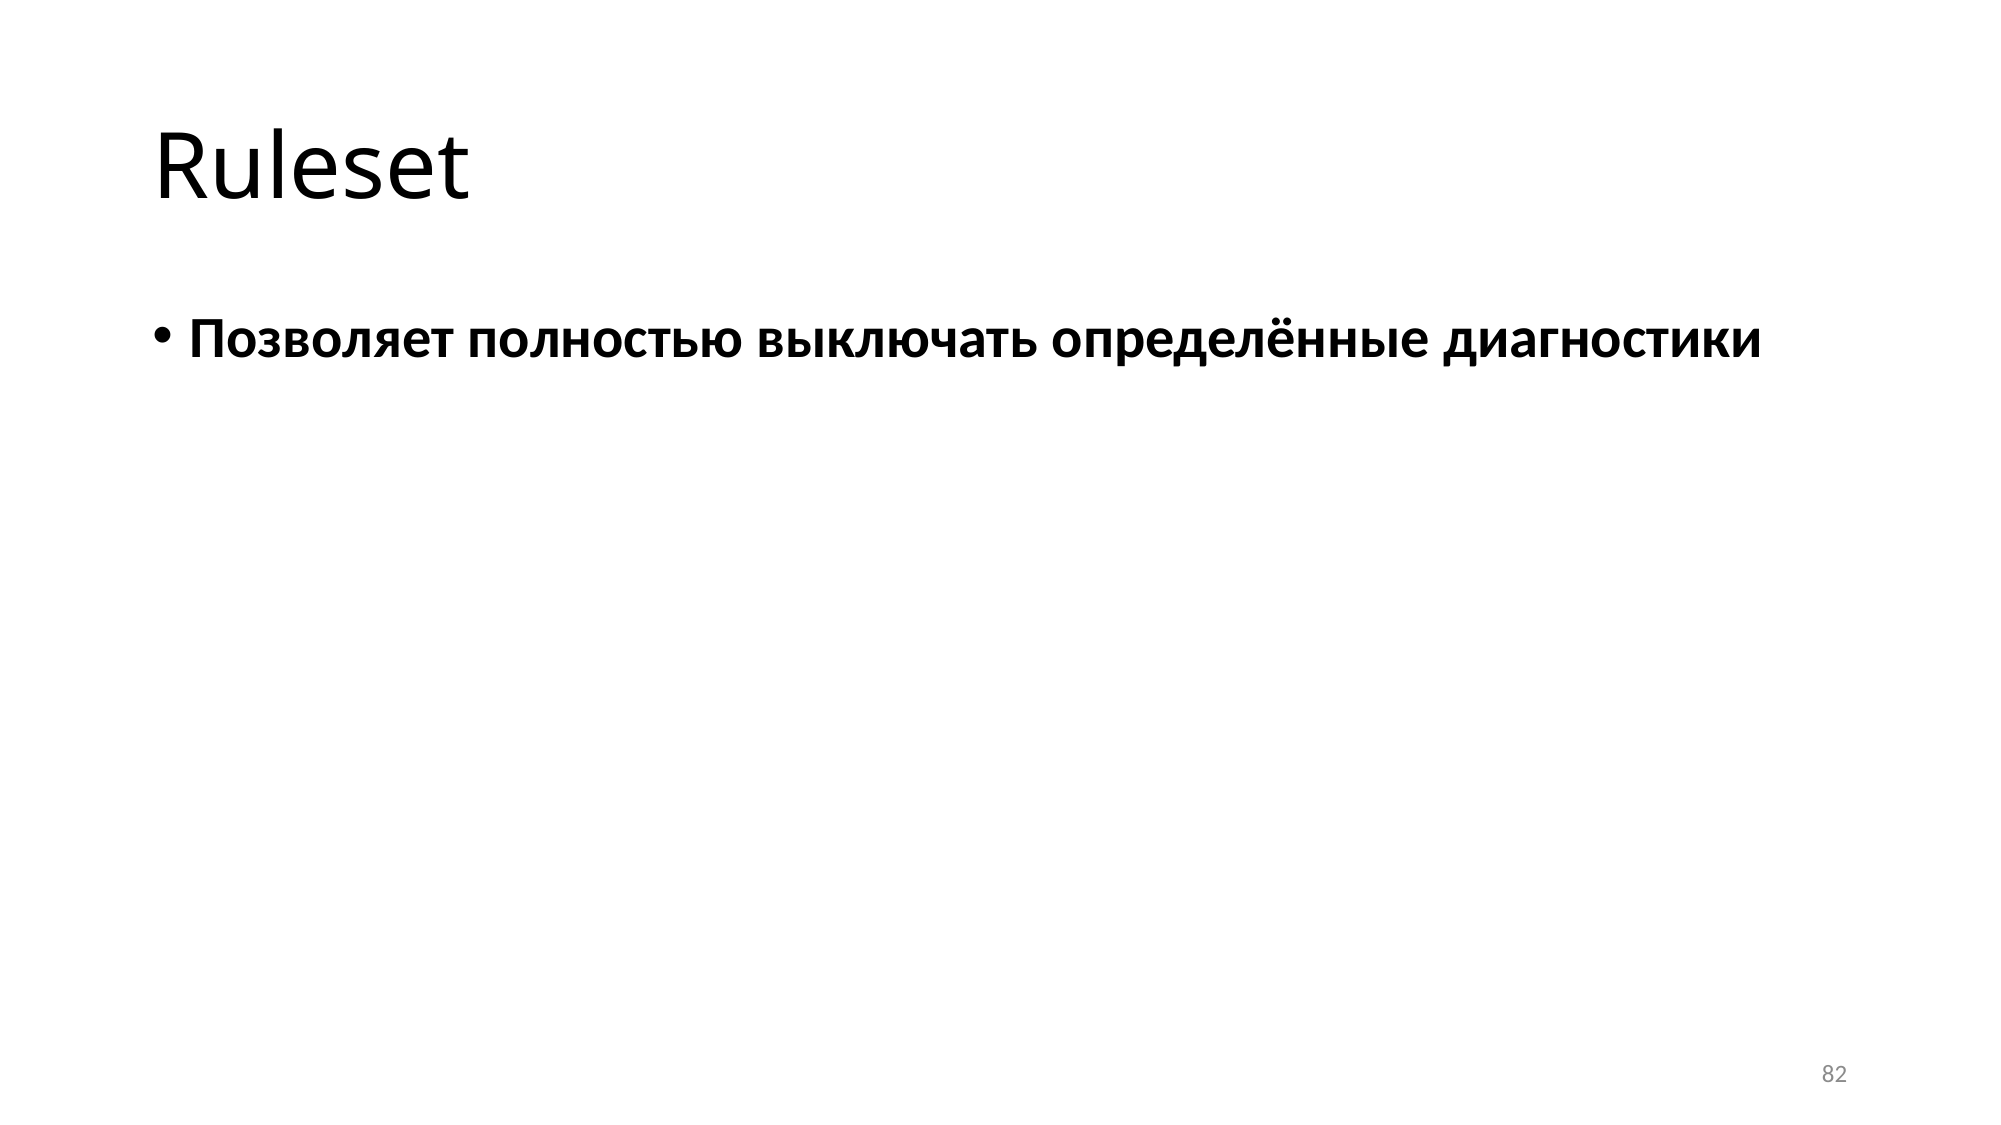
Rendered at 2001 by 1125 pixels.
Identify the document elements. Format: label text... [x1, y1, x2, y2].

title Ruleset [137, 59, 1863, 278]
slide_number 82 [1412, 1042, 1863, 1103]
list Позволяет полностью выключать определённые диагностики [137, 299, 1863, 1014]
